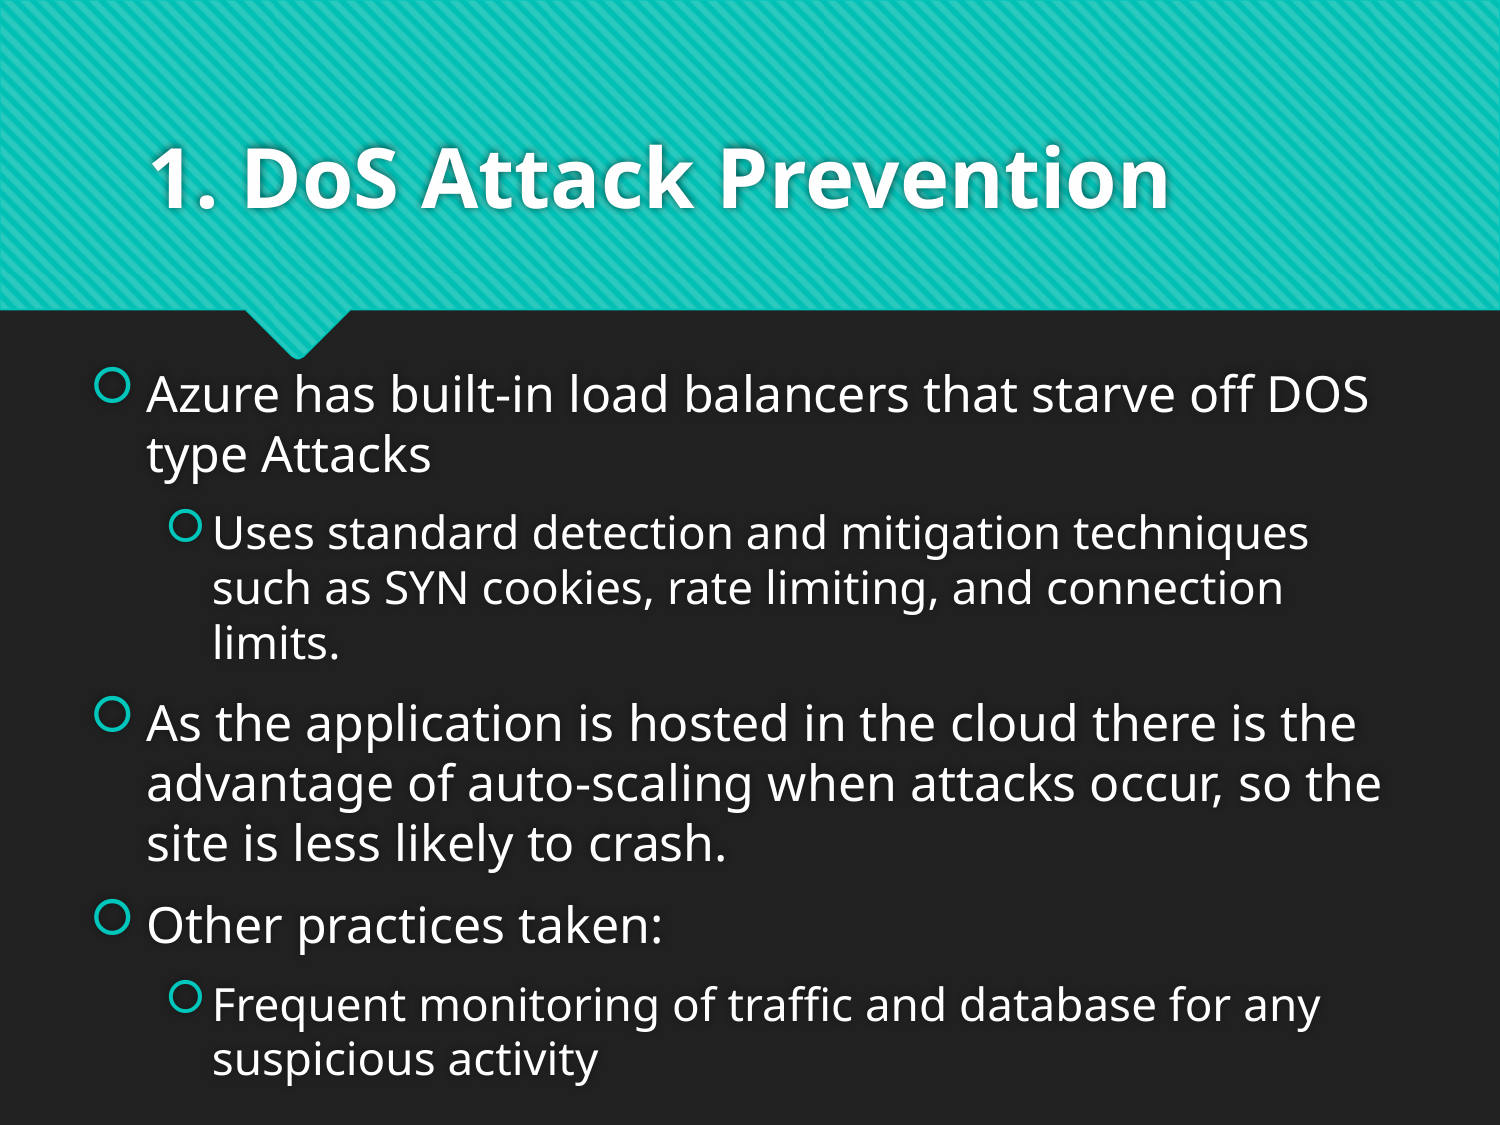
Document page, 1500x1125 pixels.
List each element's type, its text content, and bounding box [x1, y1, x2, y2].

title 1. DoS Attack Prevention [132, 73, 1368, 233]
list Azure has built-in load balancers that starve off DOS type Attacks Uses standard detection and mitigation techniques such as SYN cookies, rate limiting, and connection limits. As the application is hosted in the cloud there is the advantage of auto-scaling when attacks occur, so the site is less likely to crash. Other practices taken: Frequent monitoring of traffic and database for any suspicious activity [75, 354, 1425, 1125]
